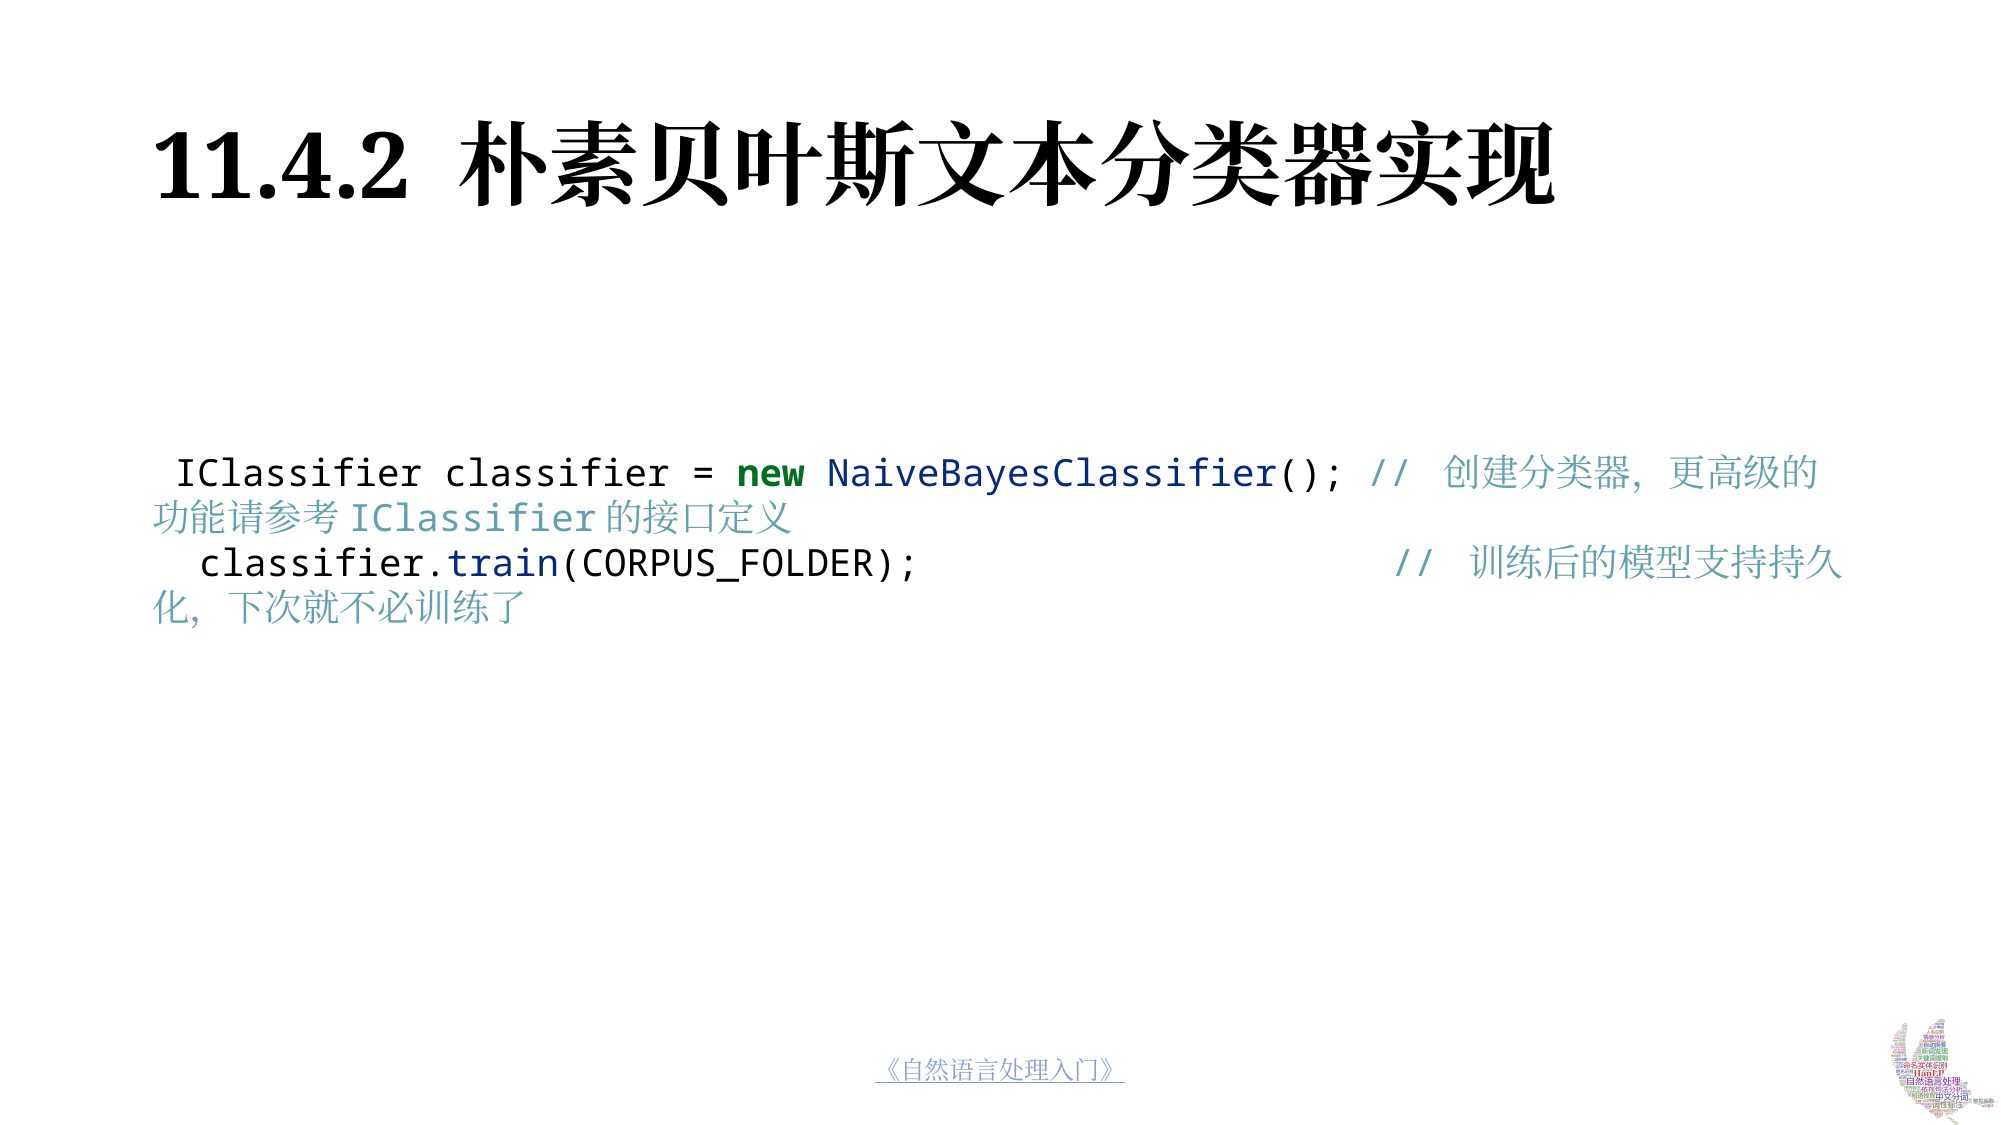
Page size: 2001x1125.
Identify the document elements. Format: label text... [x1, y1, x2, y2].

footer 《自然语言处理入门》 [662, 1042, 1338, 1103]
picture [1888, 1016, 2000, 1125]
title 11.4.2 朴素贝叶斯文本分类器实现 [137, 59, 1863, 278]
text_box IClassifier classifier = new NaiveBayesClassifier(); // 创建分类器，更高级的功能请参考IClassifier的接口定义 classifier.train(CORPUS_FOLDER); // 训练后的模型支持持久化，下次就不必训练了 [137, 441, 1863, 636]
